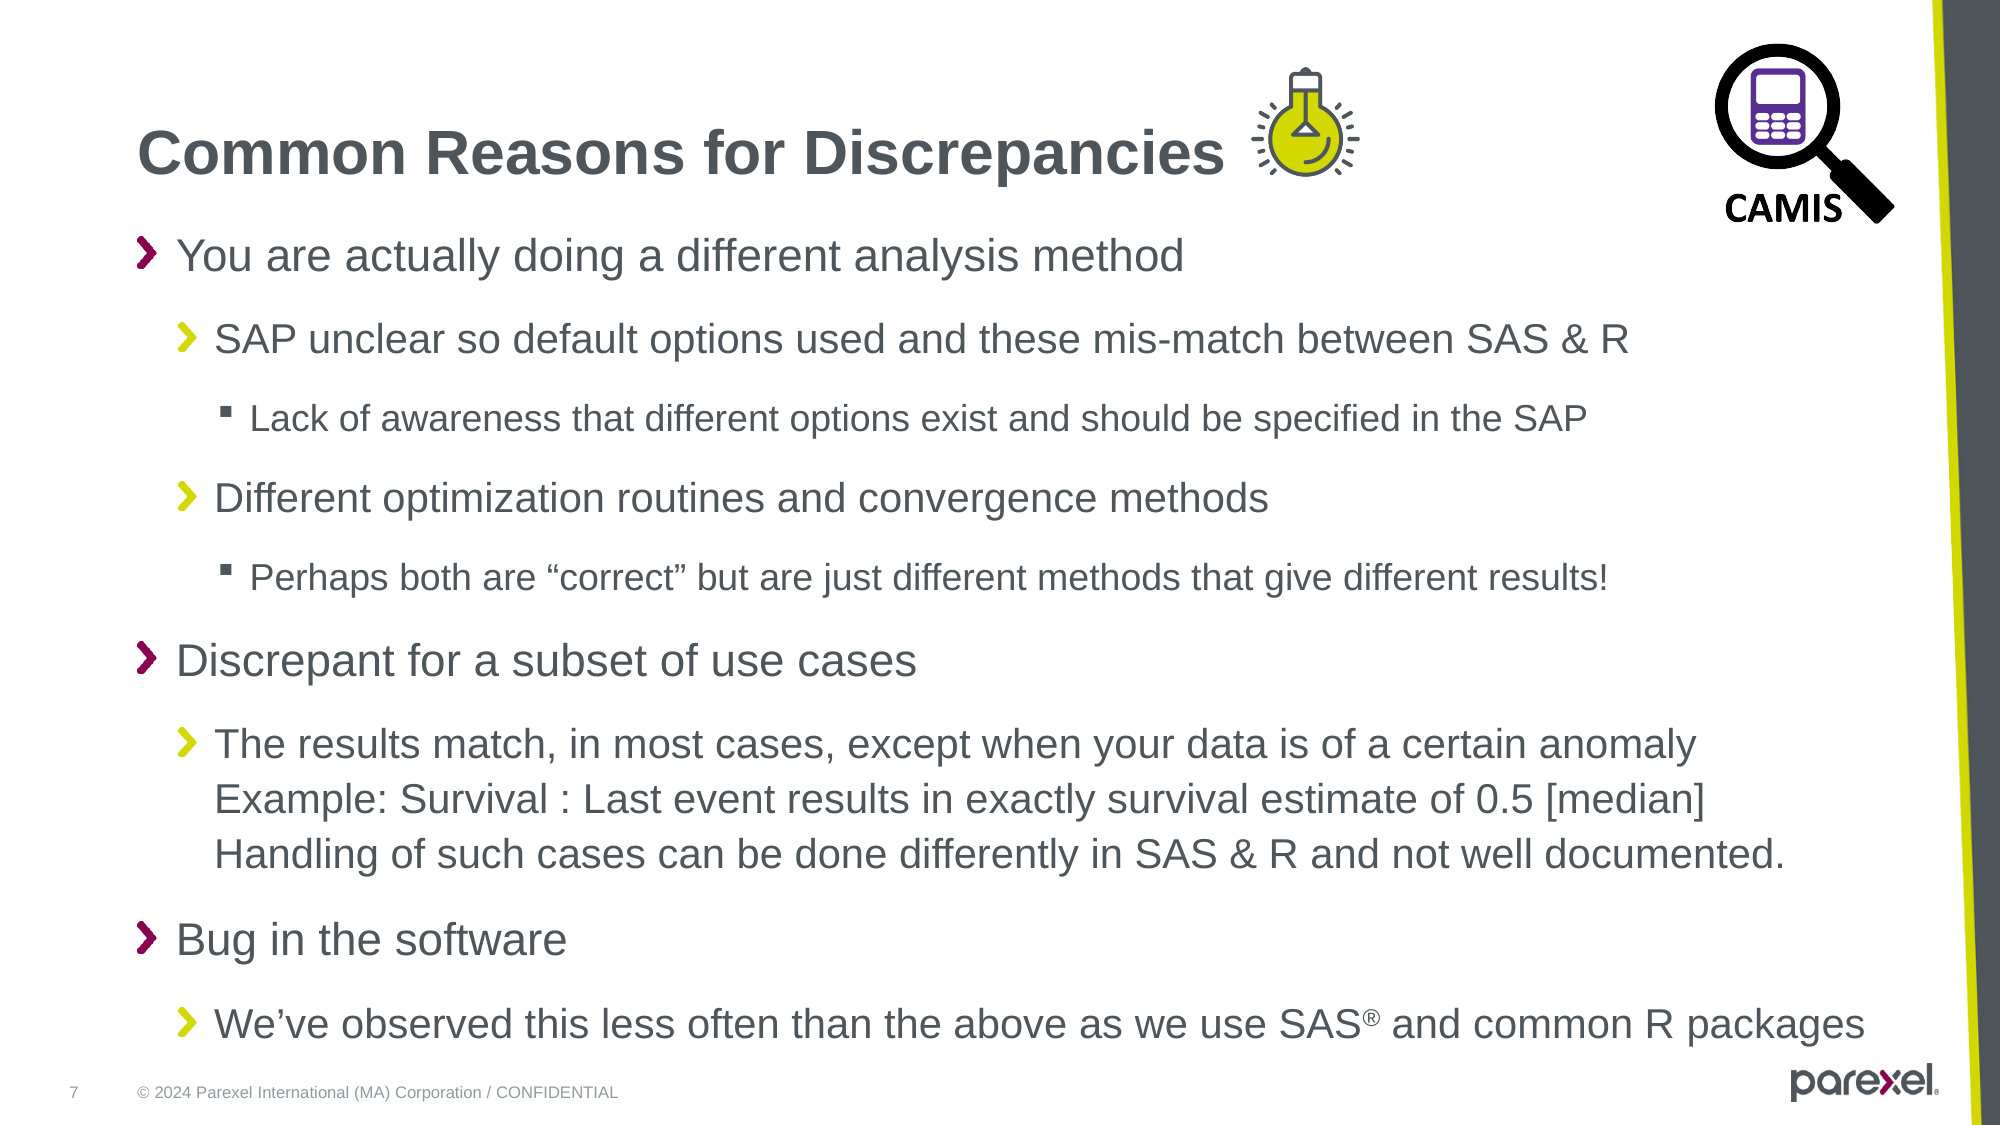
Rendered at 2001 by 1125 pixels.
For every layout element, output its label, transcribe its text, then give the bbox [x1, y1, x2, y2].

picture [178, 727, 197, 757]
picture [178, 1007, 197, 1037]
picture [137, 921, 157, 954]
title Common Reasons for Discrepancies [137, 28, 1596, 187]
picture [178, 481, 197, 511]
picture [137, 236, 157, 269]
slide_number 7 [19, 1081, 79, 1102]
picture [1596, 0, 2000, 1125]
list You are actually doing a different analysis method SAP unclear so default options used and these mis-match between SAS & R Lack of awareness that different options exist and should be specified in the SAP Different optimization routines and convergence methods Perhaps both are “correct” but are just different methods that give different results! Discrepant for a subset of use cases The results match, in most cases, except when your data is of a certain anomaly Example: Survival : Last event results in exactly survival estimate of 0.5 [median] Handling of such cases can be done differently in SAS & R and not well documented. Bug in the software We’ve observed this less often than the above as we use SAS® and common R packages [137, 219, 1950, 1009]
picture [1251, 67, 1360, 177]
picture [178, 322, 197, 352]
picture [137, 641, 157, 674]
